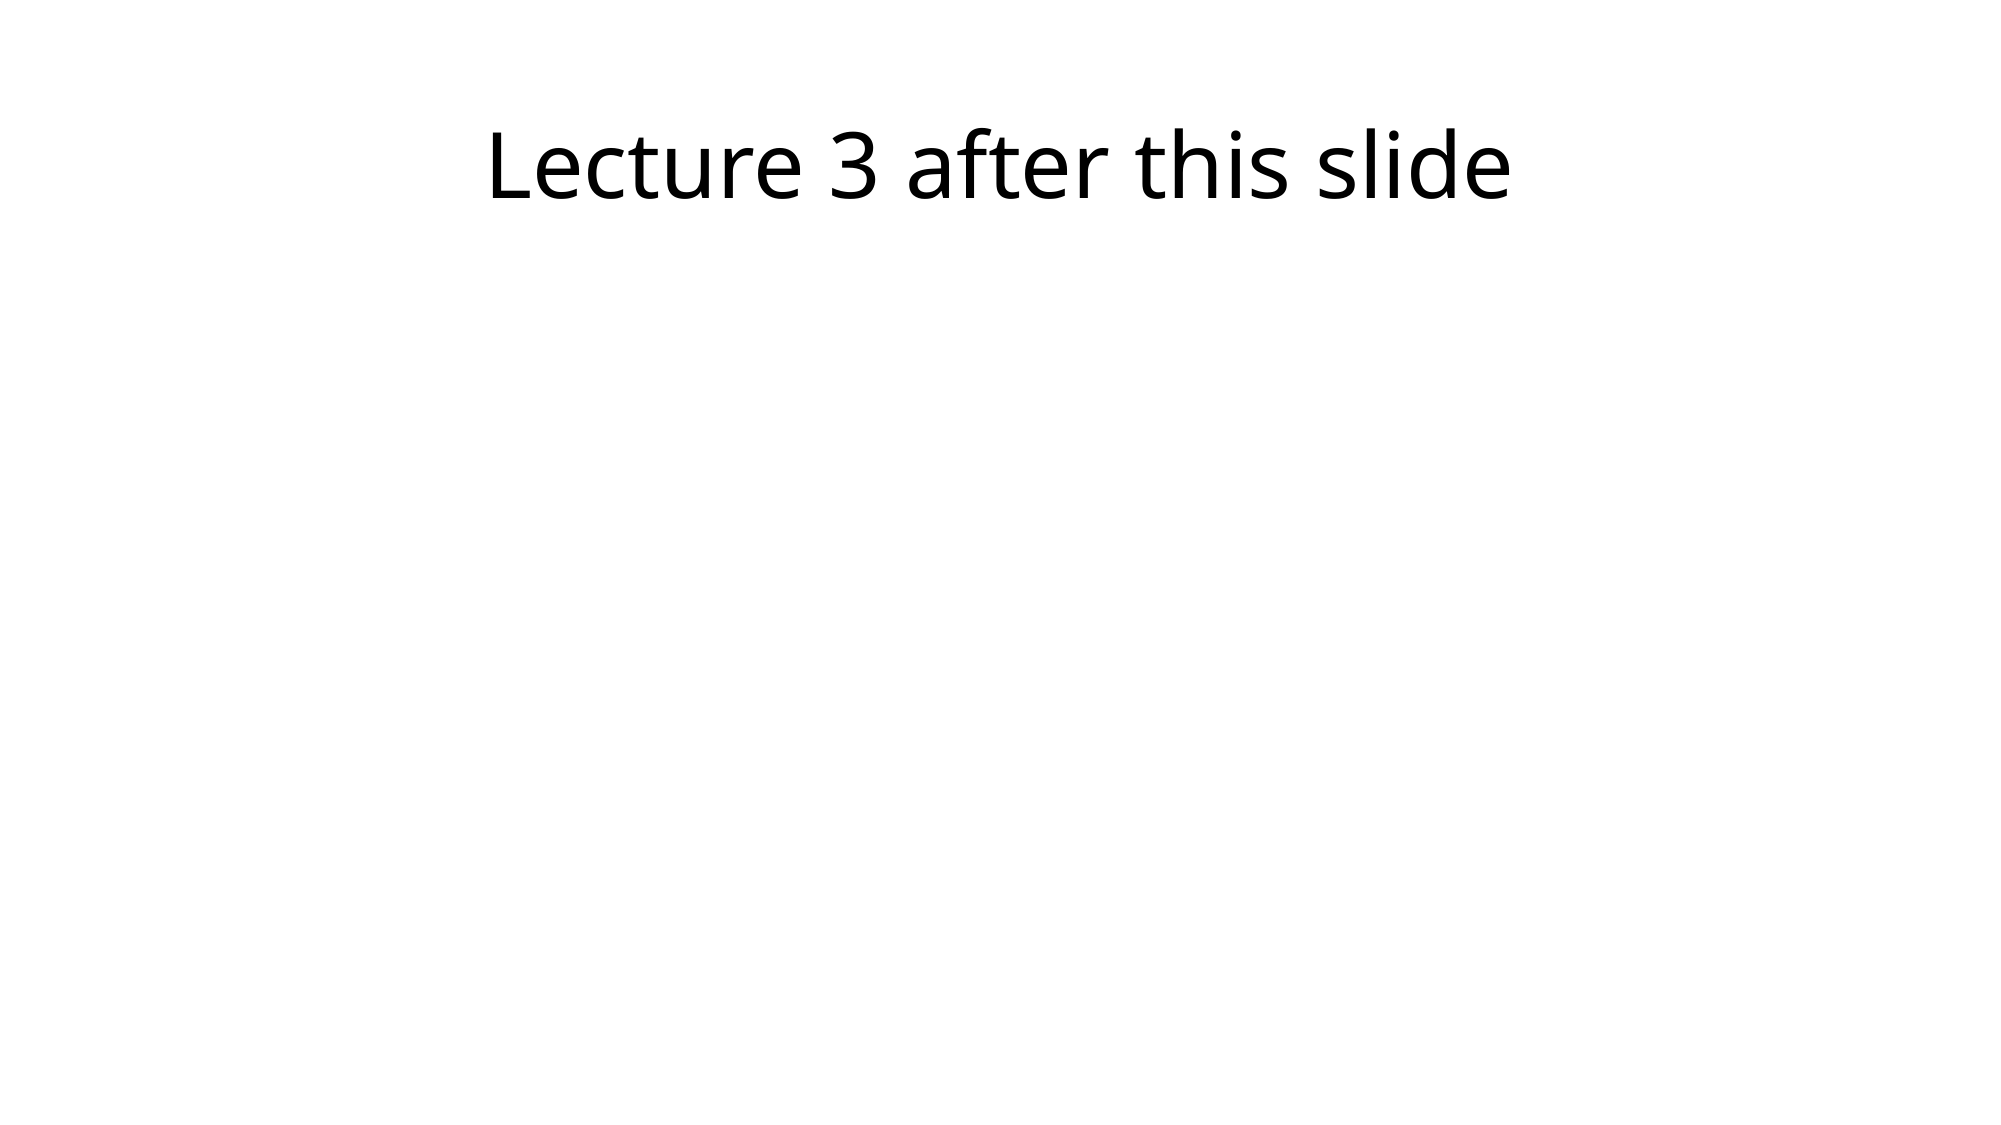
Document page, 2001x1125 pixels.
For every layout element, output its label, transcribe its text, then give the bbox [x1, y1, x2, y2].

title Lecture 3 after this slide [137, 59, 1863, 278]
